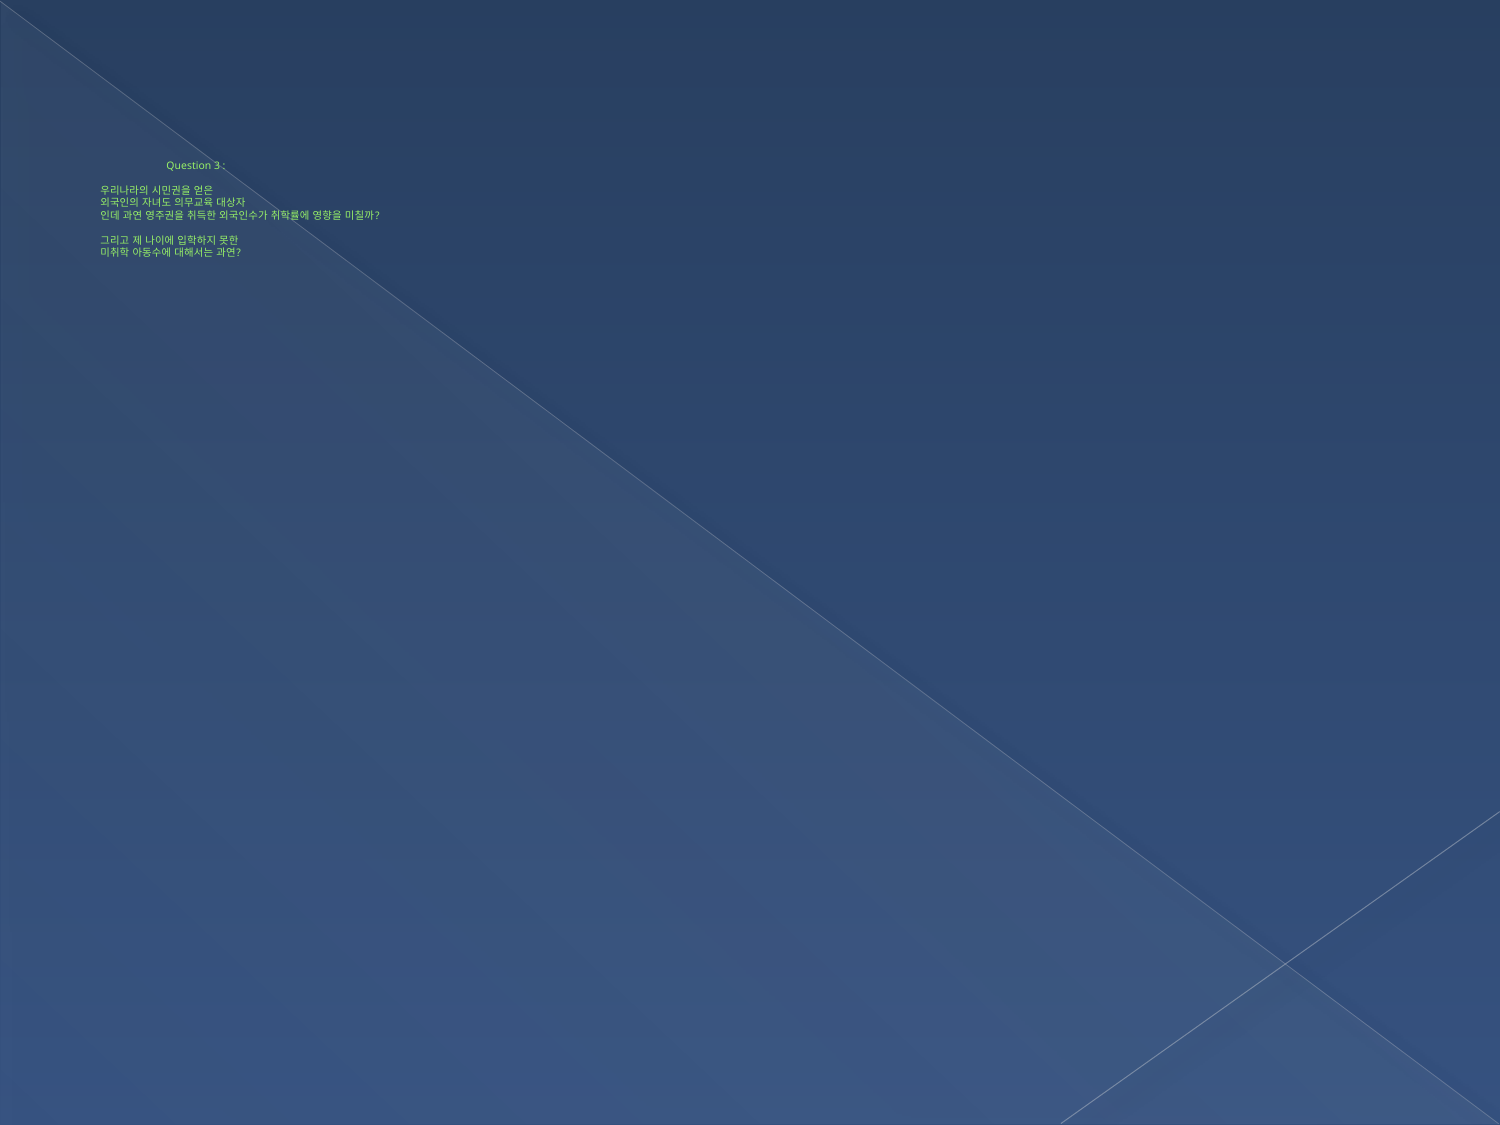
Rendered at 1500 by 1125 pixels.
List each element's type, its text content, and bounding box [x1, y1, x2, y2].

title Question 3 : 우리나라의 시민권을 얻은 외국인의 자녀도 의무교육 대상자 인데 과연 영주권을 취득한 외국인수가 취학률에 영향을 미칠까? 그리고 제 나이에 입학하지 못한 미취학 아동수에 대해서는 과연? [75, 43, 1425, 274]
